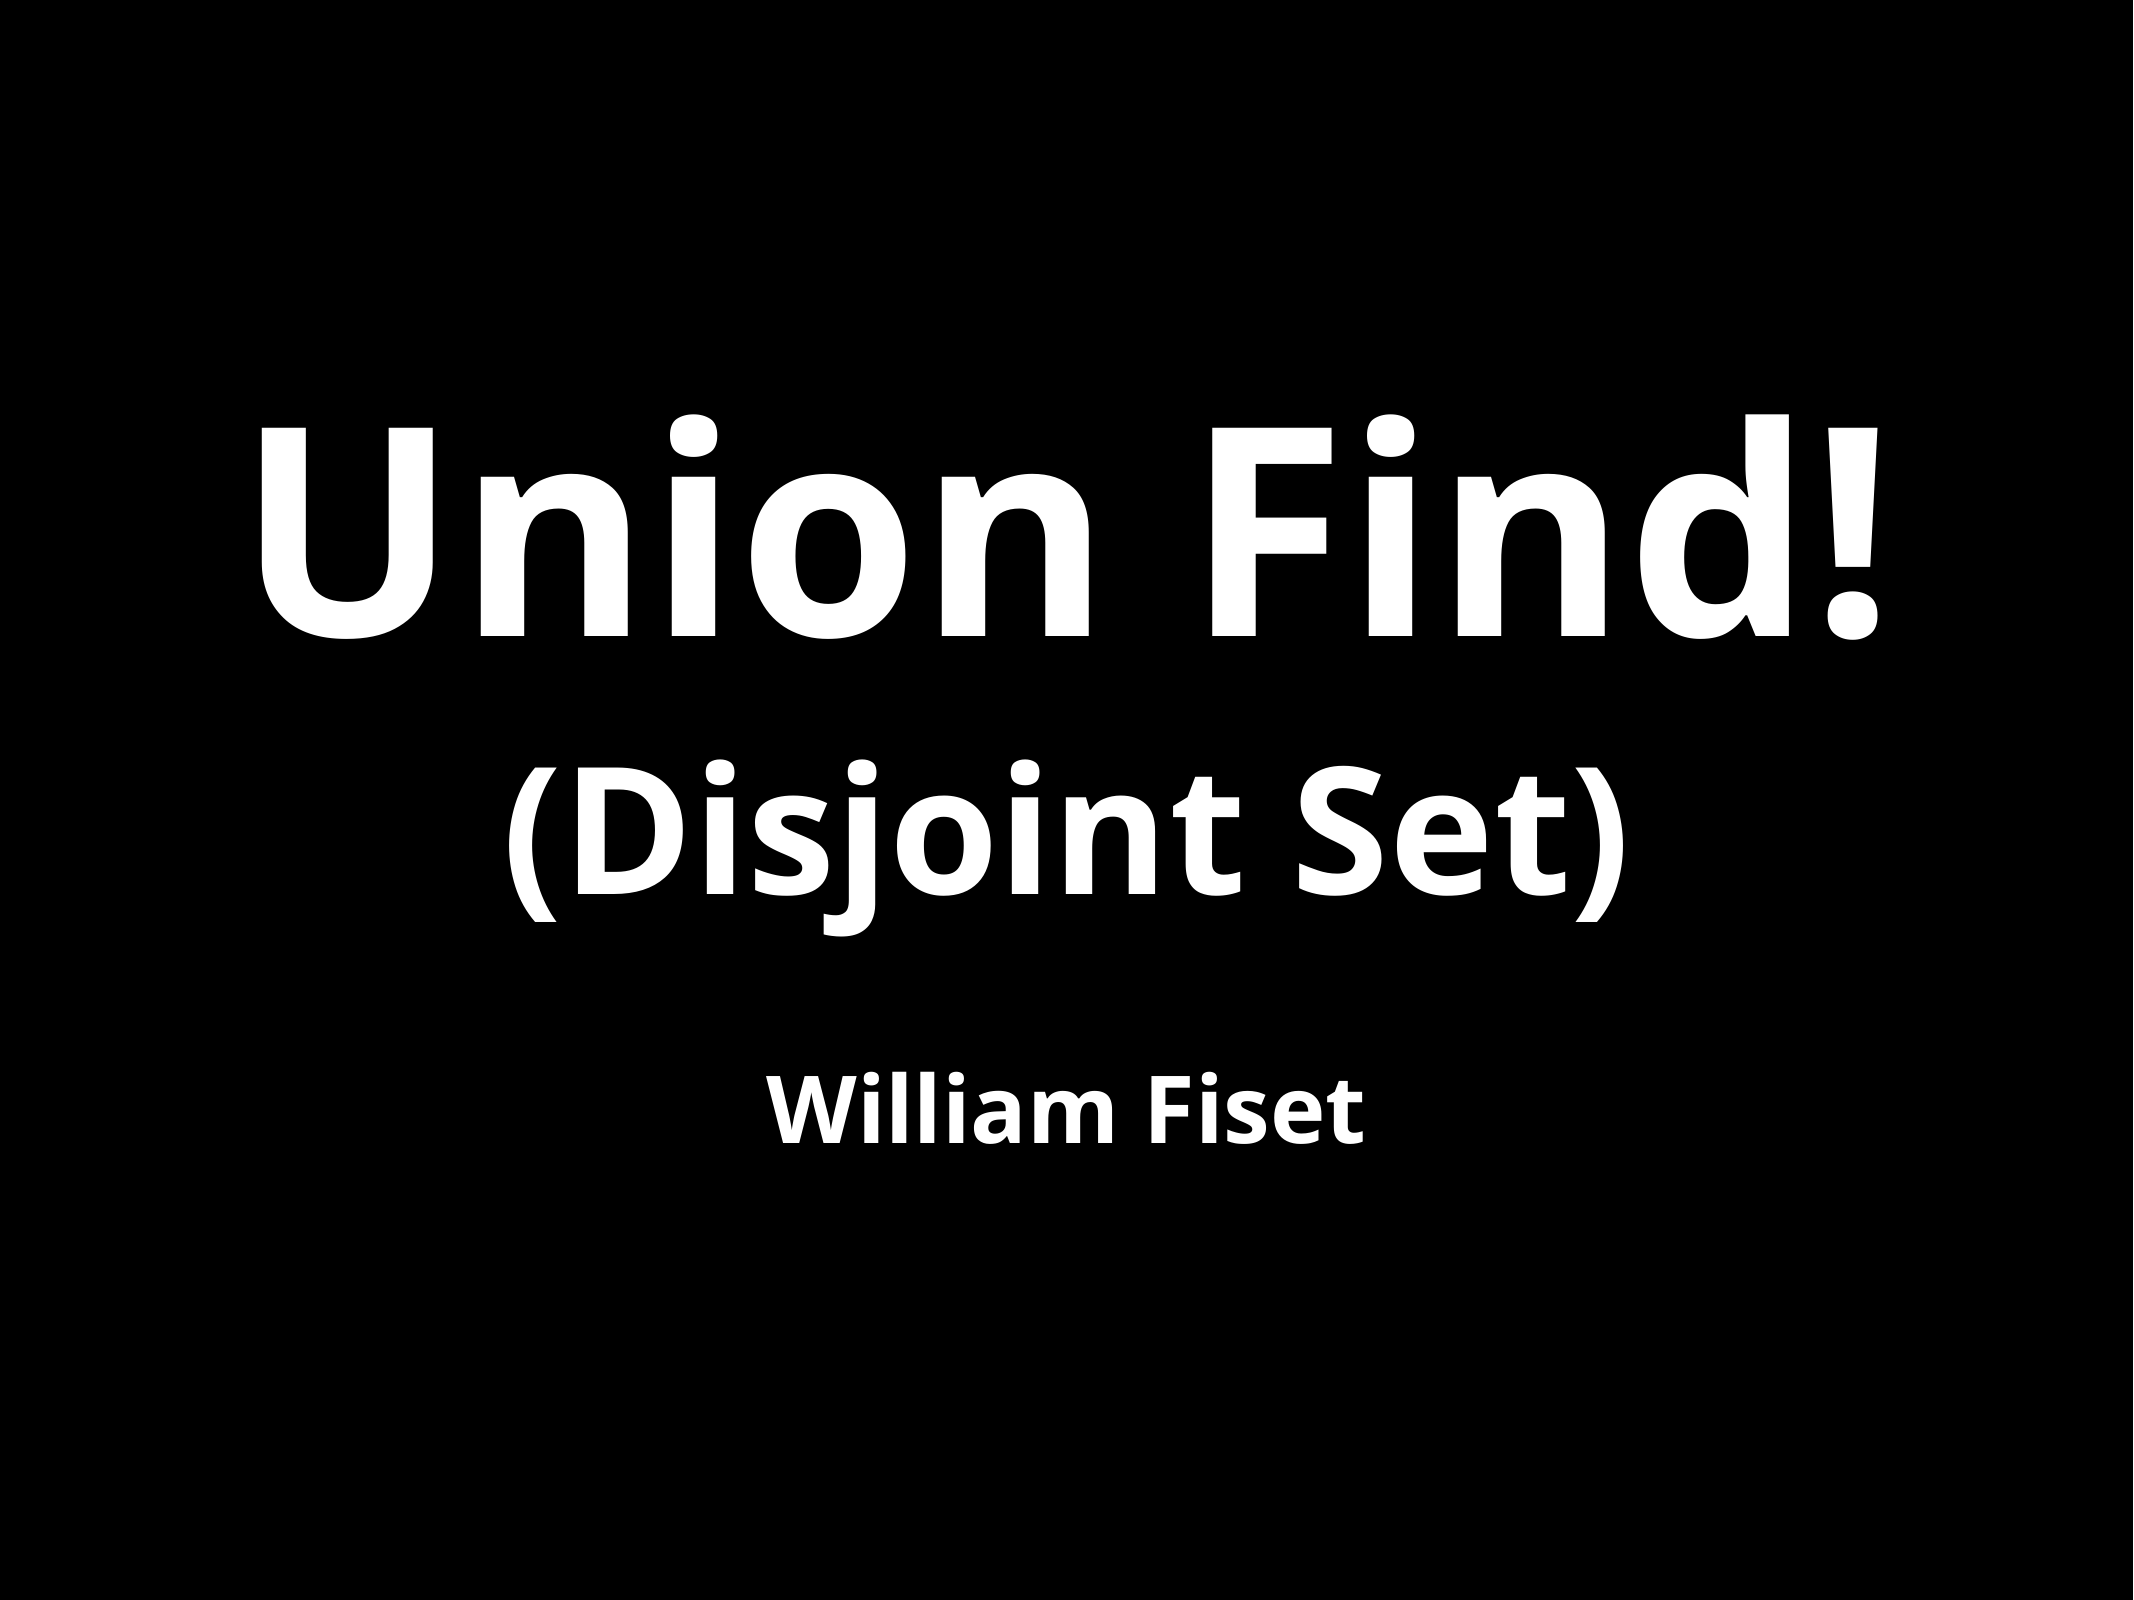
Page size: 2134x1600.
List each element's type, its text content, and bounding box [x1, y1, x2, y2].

text_box (Disjoint Set) [494, 709, 1640, 939]
title Union Find! [59, 68, 2074, 705]
subtitle William Fiset [207, 1041, 1926, 1228]
